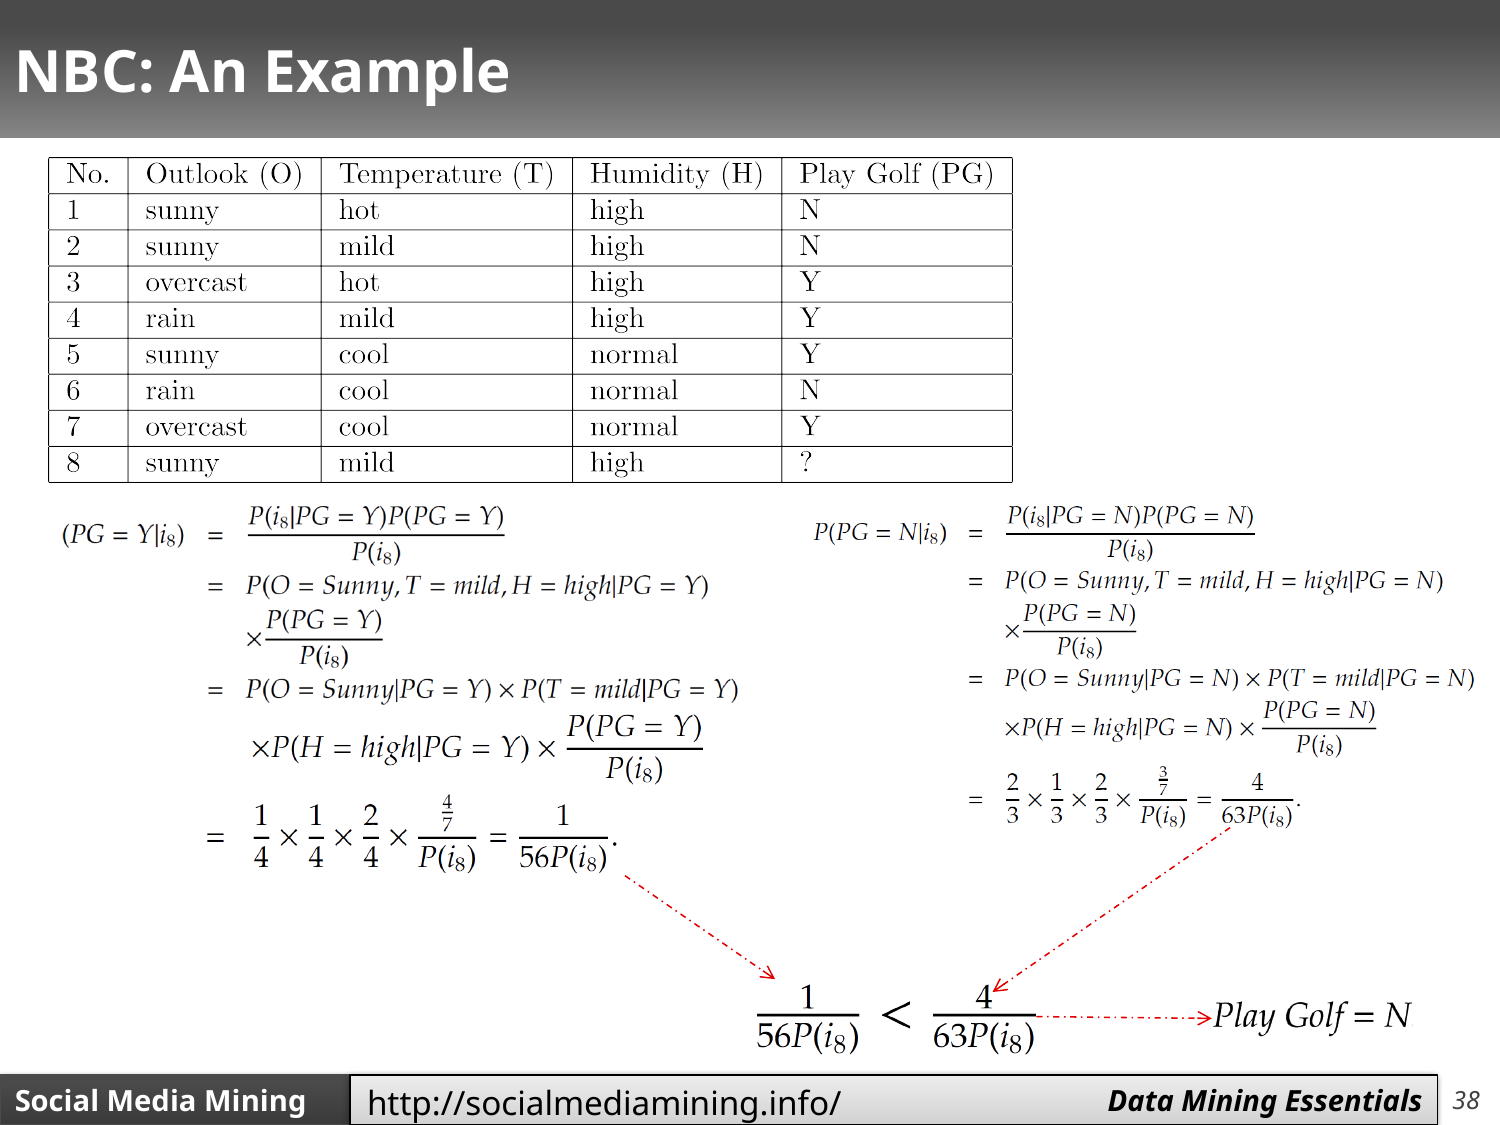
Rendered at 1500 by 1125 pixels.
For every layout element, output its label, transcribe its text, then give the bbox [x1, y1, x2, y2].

title NBC: An Example [0, 0, 1500, 138]
picture [47, 157, 1013, 484]
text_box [624, 875, 776, 980]
picture [198, 708, 707, 876]
picture [812, 502, 1476, 831]
picture [749, 978, 1037, 1055]
picture [62, 502, 738, 707]
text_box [992, 827, 1231, 993]
picture [1211, 999, 1413, 1038]
